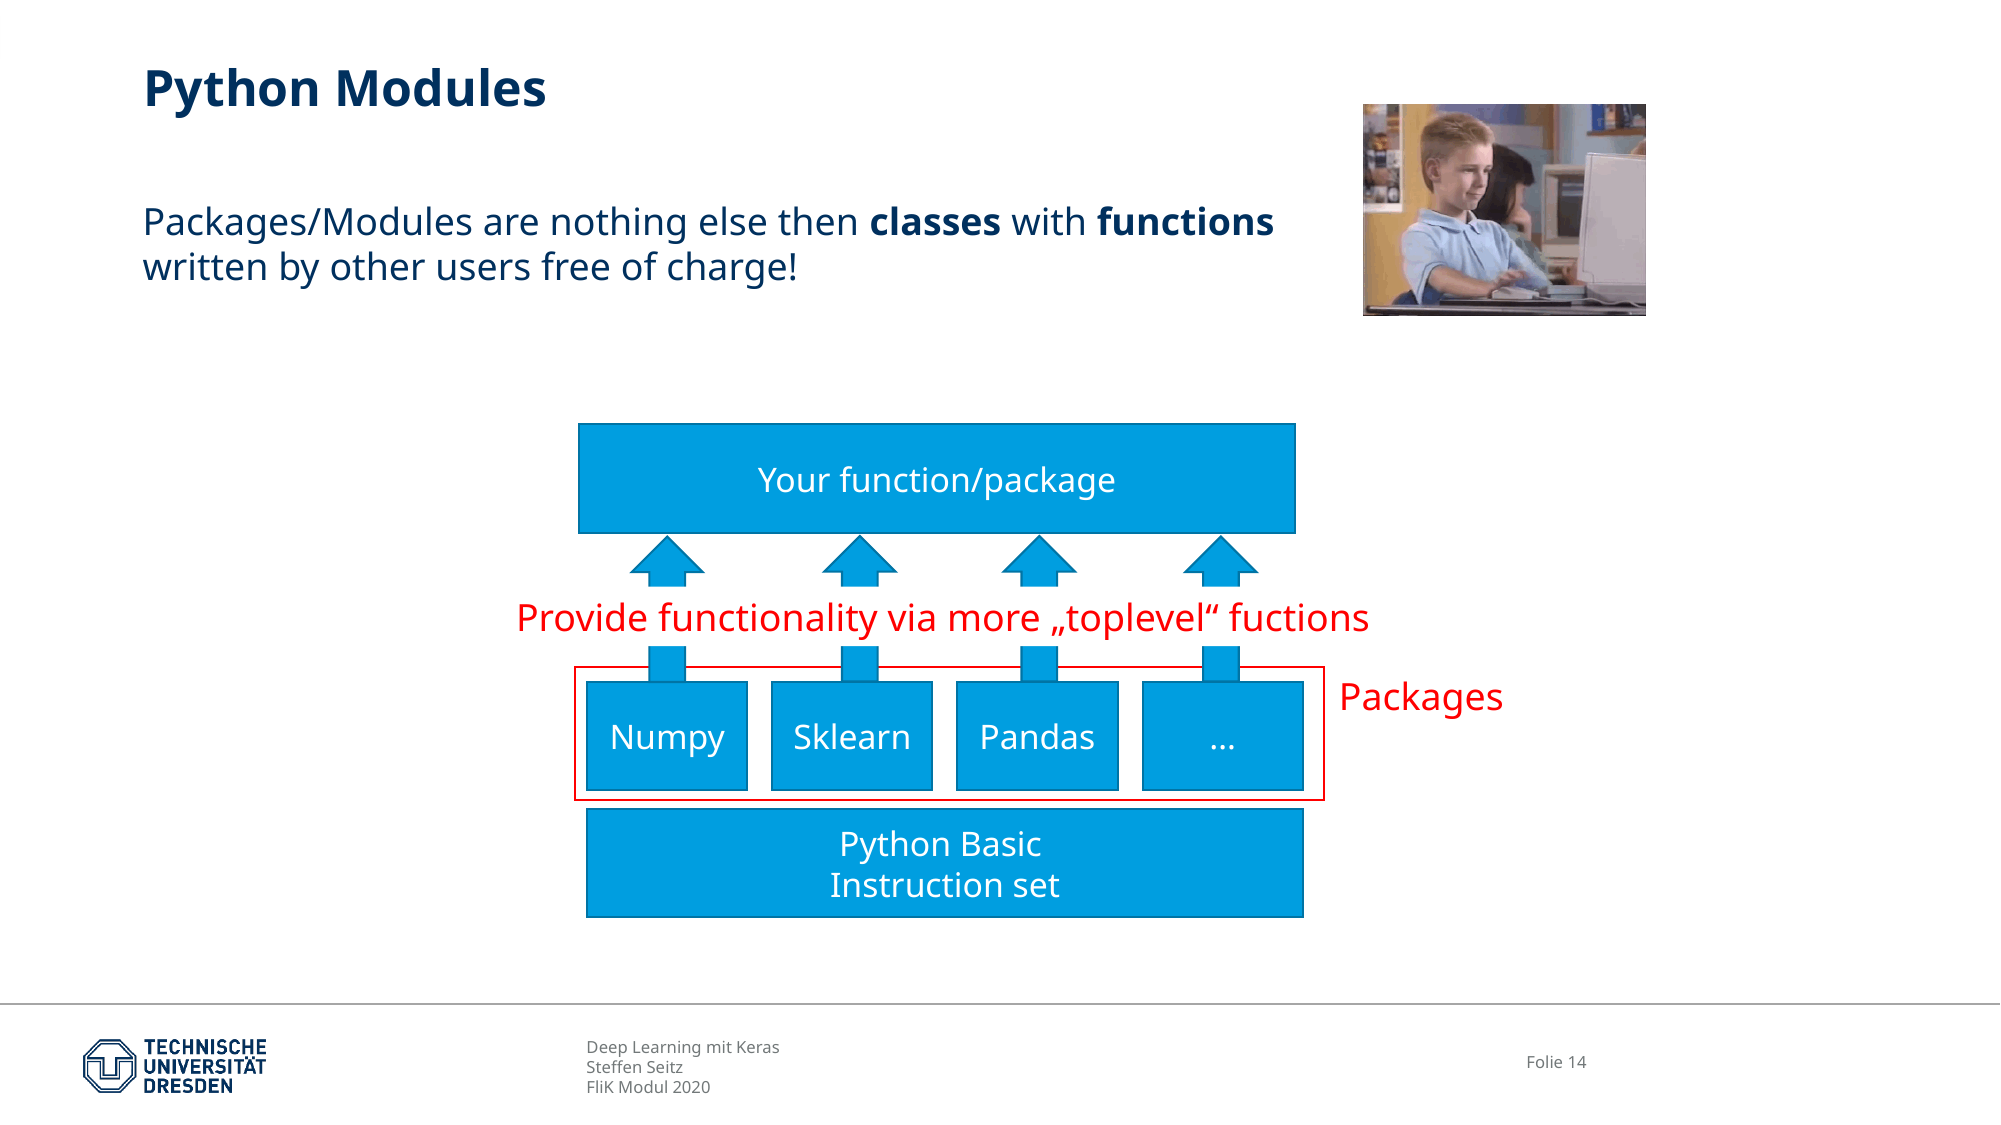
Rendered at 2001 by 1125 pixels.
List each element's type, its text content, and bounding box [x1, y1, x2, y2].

text_box Packages [1324, 665, 1544, 771]
text_box [840, 647, 879, 683]
picture [83, 1039, 266, 1093]
text_box [648, 647, 687, 684]
picture [1363, 104, 1646, 316]
text_box [1001, 534, 1078, 586]
text_box [1202, 647, 1240, 683]
text_box [1020, 647, 1059, 683]
text_box Python Basic Instruction set [586, 808, 1304, 918]
title Python Modules [143, 56, 639, 169]
text_box , [574, 666, 1325, 801]
text_box [1182, 535, 1260, 586]
text_box [821, 534, 899, 586]
text_box [25, 0, 507, 134]
text_box Packages/Modules are nothing else then classes with functions written by other users free of charge! [127, 190, 1315, 296]
text_box Your function/package [578, 423, 1296, 534]
text_box [629, 535, 706, 586]
text_box Provide functionality via more „toplevel“ fuctions [501, 586, 1435, 647]
